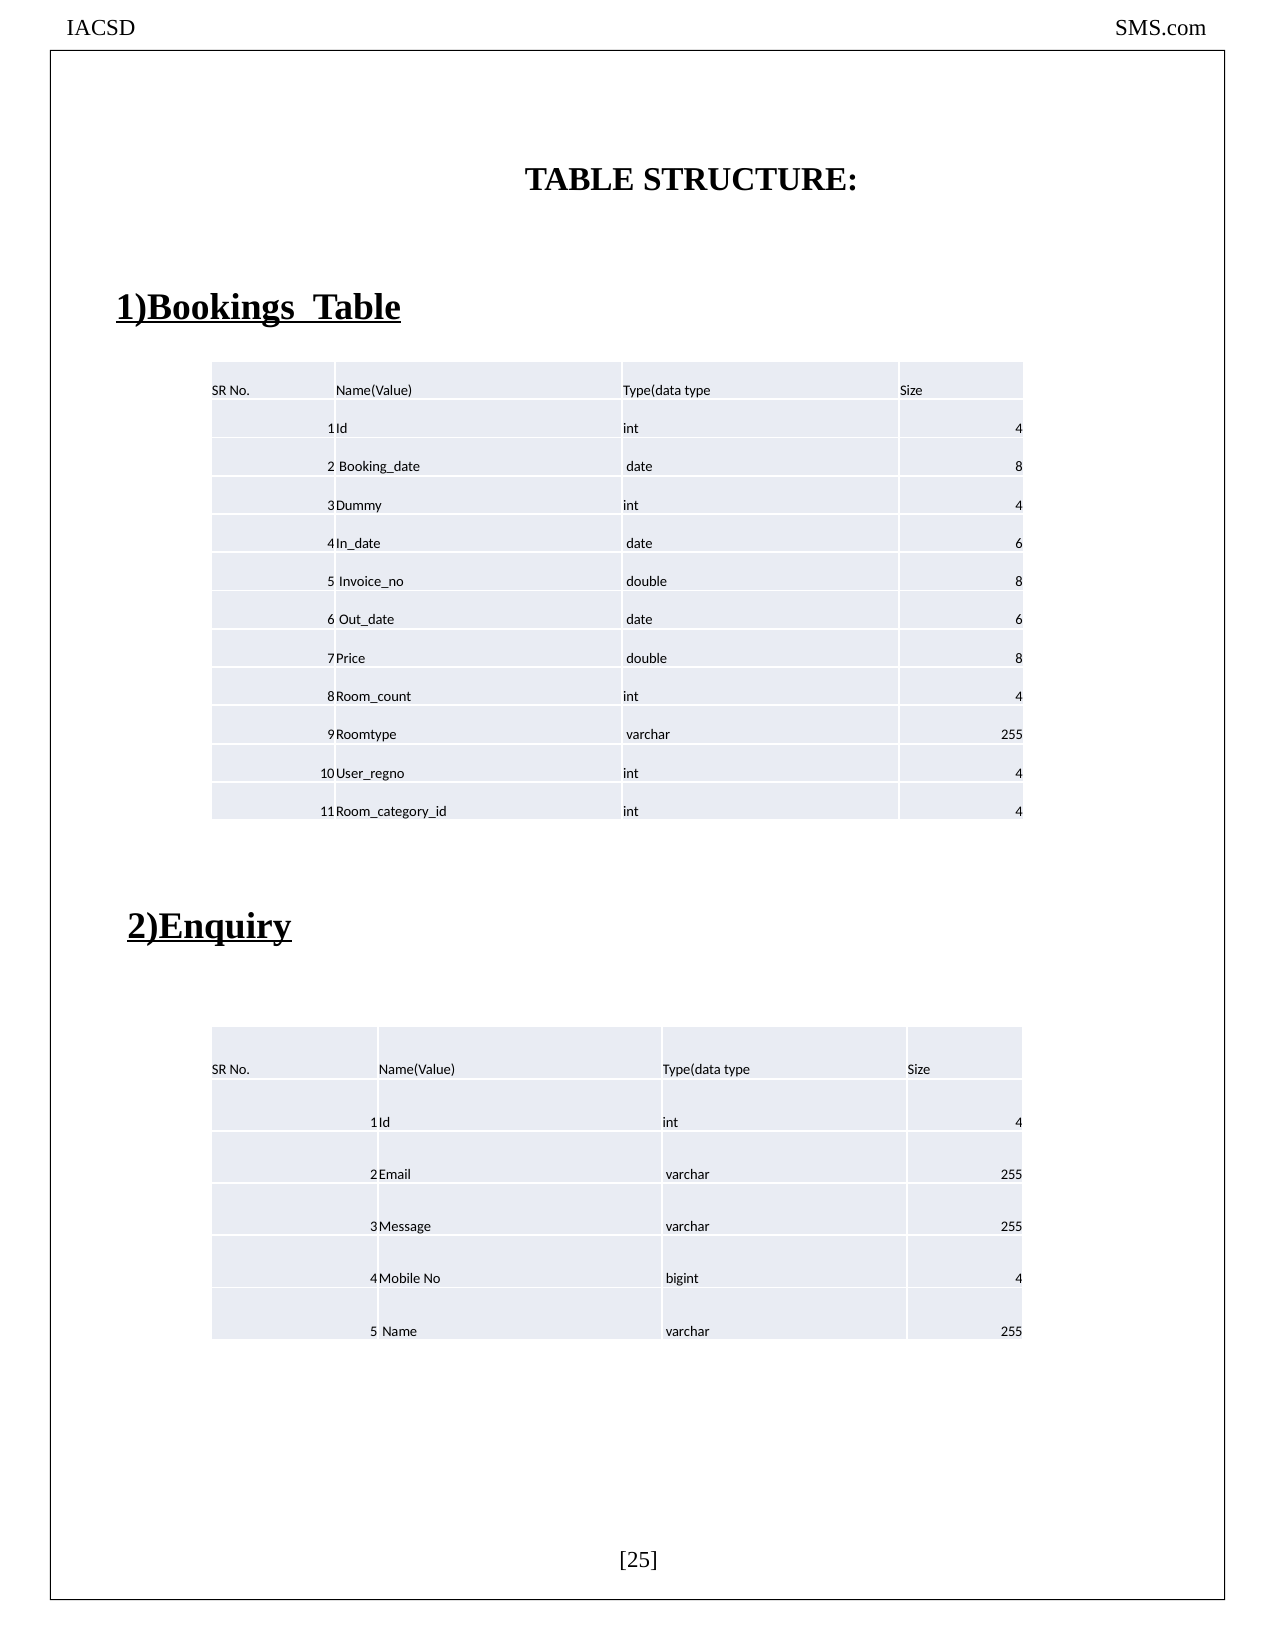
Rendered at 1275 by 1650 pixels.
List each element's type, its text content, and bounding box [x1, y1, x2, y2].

table_cell 1 [212, 400, 334, 437]
table_cell double [623, 553, 898, 590]
table_cell bigint [663, 1236, 906, 1287]
table_cell 9 [212, 706, 334, 743]
table_cell 8 [212, 668, 334, 704]
table_header Name(Value) [379, 1027, 661, 1078]
table_cell 255 [900, 706, 1023, 743]
table_header Name(Value) [336, 362, 621, 398]
table_cell Room_count [336, 668, 621, 704]
table_cell 4 [908, 1236, 1022, 1287]
table_cell Mobile No [379, 1236, 661, 1287]
text_box 1)Bookings Table [101, 274, 740, 334]
table_cell 4 [900, 745, 1023, 781]
table_cell int [623, 668, 898, 704]
table_cell 2 [212, 438, 334, 475]
table_cell Message [379, 1184, 661, 1234]
table_cell 4 [900, 477, 1023, 513]
table_cell 3 [212, 1184, 377, 1234]
table_header Size [900, 362, 1023, 398]
table_cell Invoice_no [336, 553, 621, 590]
table_cell varchar [623, 706, 898, 743]
table_cell 4 [900, 668, 1023, 704]
table_cell Email [379, 1132, 661, 1182]
table_cell 6 [900, 591, 1023, 628]
table_cell Booking_date [336, 438, 621, 475]
table_cell date [623, 515, 898, 551]
table_cell varchar [663, 1288, 906, 1339]
table_cell Id [336, 400, 621, 437]
table_cell int [623, 745, 898, 781]
table_cell 11 [212, 783, 334, 819]
table_header Type(data type [623, 362, 898, 398]
table_cell Name [379, 1288, 661, 1339]
table_cell 2 [212, 1132, 377, 1182]
table_cell 6 [212, 591, 334, 628]
text_box IACSD [64, 10, 138, 41]
table_cell Roomtype [336, 706, 621, 743]
table_cell In_date [336, 515, 621, 551]
text_box 2)Enquiry [112, 893, 750, 954]
text_box SMS.com [1113, 10, 1209, 41]
slide_number [25] [617, 1545, 667, 1650]
table_cell int [623, 783, 898, 819]
table_cell 8 [900, 438, 1023, 475]
table_cell int [663, 1080, 906, 1130]
table_cell int [623, 477, 898, 513]
table_cell 4 [908, 1080, 1022, 1130]
table_cell date [623, 591, 898, 628]
table_cell 4 [900, 400, 1023, 437]
table_cell Dummy [336, 477, 621, 513]
table_cell 255 [908, 1288, 1022, 1339]
table_cell 5 [212, 553, 334, 590]
table_cell 1 [212, 1080, 377, 1130]
table_cell 7 [212, 630, 334, 666]
table_cell varchar [663, 1132, 906, 1182]
table_header Size [908, 1027, 1022, 1078]
table_cell 10 [212, 745, 334, 781]
table_cell Out_date [336, 591, 621, 628]
table_cell User_regno [336, 745, 621, 781]
table_cell 4 [212, 1236, 377, 1287]
table_cell date [623, 438, 898, 475]
table_cell 5 [212, 1288, 377, 1339]
table_cell Id [379, 1080, 661, 1130]
table_cell 255 [908, 1132, 1022, 1182]
table_header SR No. [212, 1027, 377, 1078]
table_cell 4 [212, 515, 334, 551]
table_header Type(data type [663, 1027, 906, 1078]
text_box TABLE STRUCTURE: [522, 155, 865, 198]
table_cell varchar [663, 1184, 906, 1234]
table_cell 6 [900, 515, 1023, 551]
table_cell 3 [212, 477, 334, 513]
table_cell 8 [900, 630, 1023, 666]
table_header SR No. [212, 362, 334, 398]
table_cell 255 [908, 1184, 1022, 1234]
table_cell double [623, 630, 898, 666]
table_cell Room_category_id [336, 783, 621, 819]
table_cell Price [336, 630, 621, 666]
table_cell 8 [900, 553, 1023, 590]
table_cell 4 [900, 783, 1023, 819]
table_cell int [623, 400, 898, 437]
